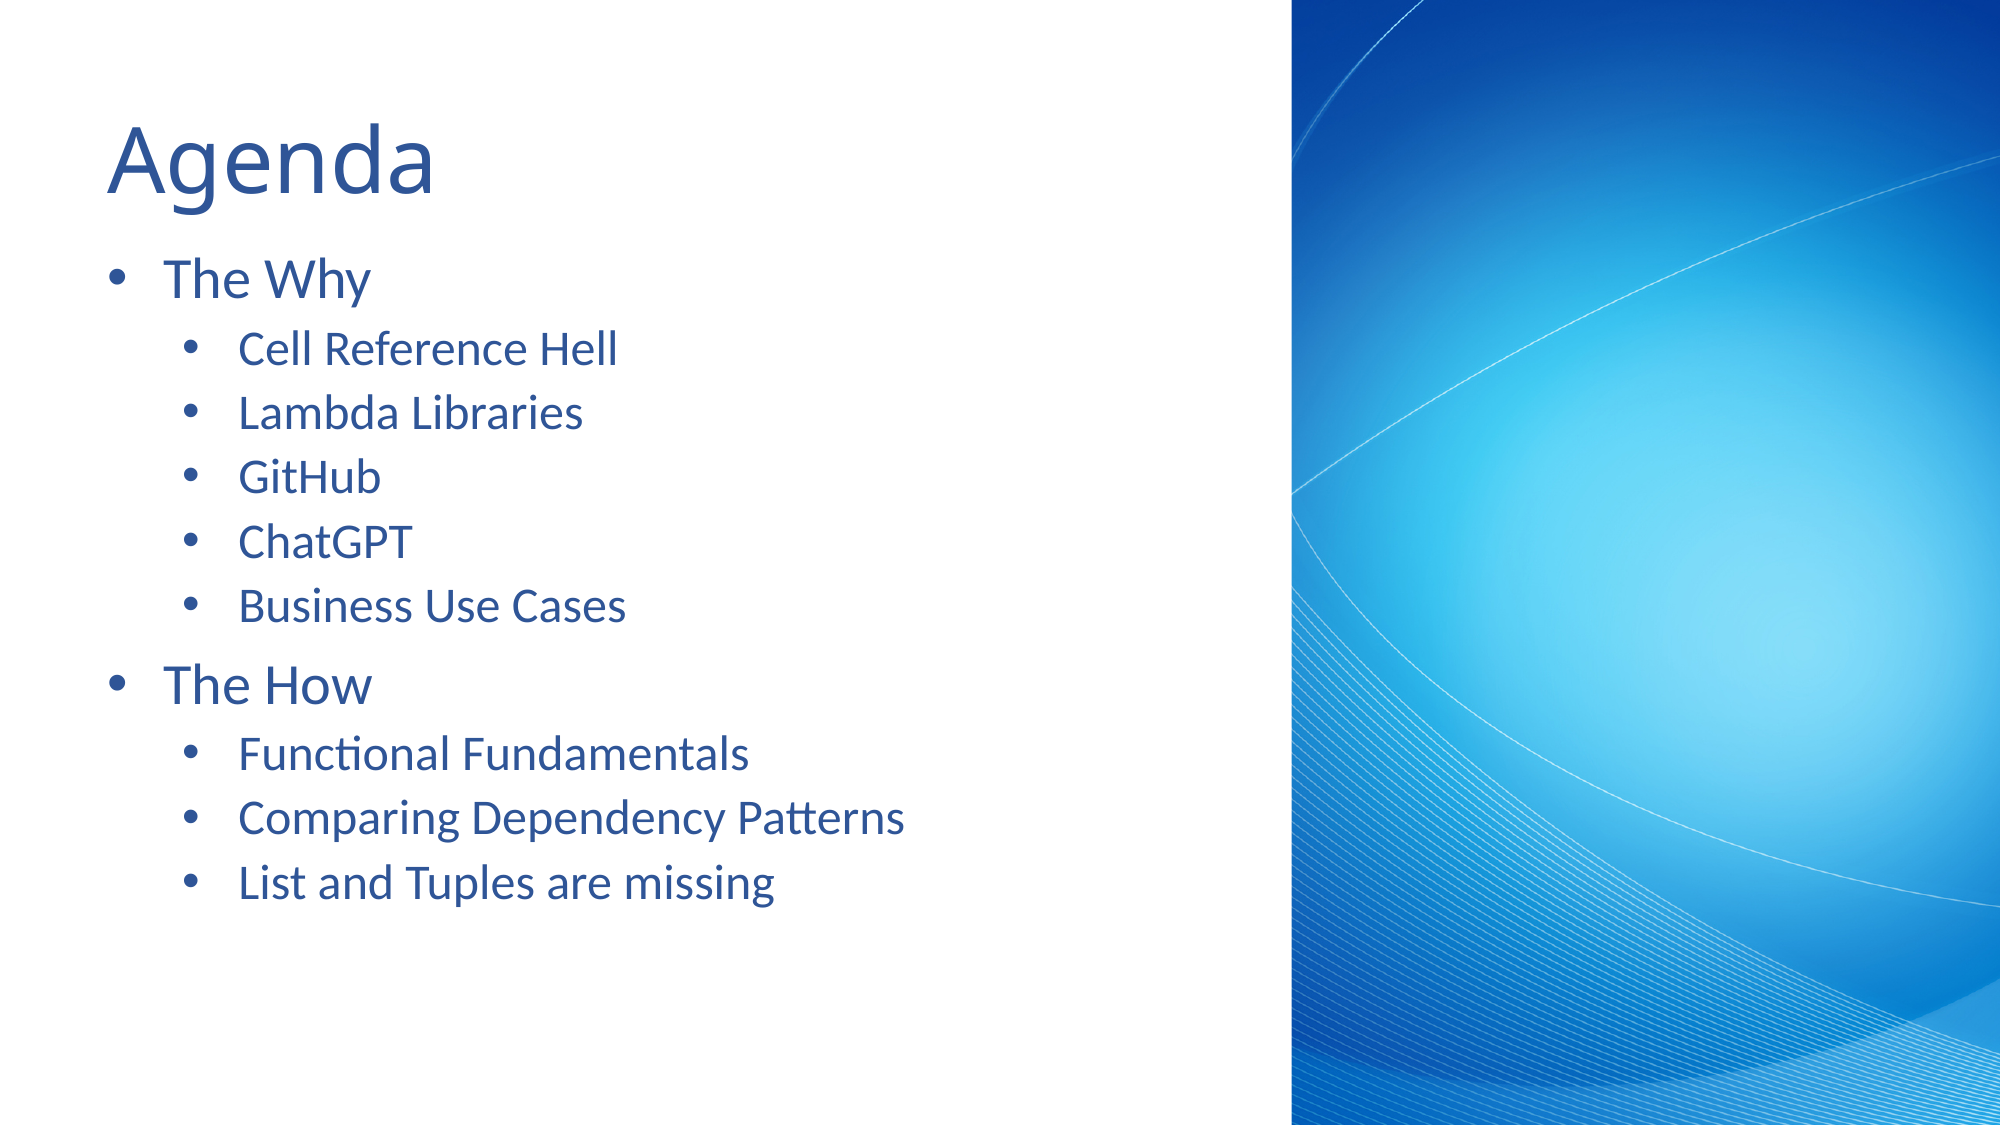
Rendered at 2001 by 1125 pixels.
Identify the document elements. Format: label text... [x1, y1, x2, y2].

subtitle The Why Cell Reference Hell Lambda Libraries GitHub ChatGPT Business Use Cases The How Functional Fundamentals Comparing Dependency Patterns List and Tuples are missing [92, 241, 1244, 1035]
picture [1291, 0, 2000, 1125]
title Agenda [92, 107, 1263, 241]
